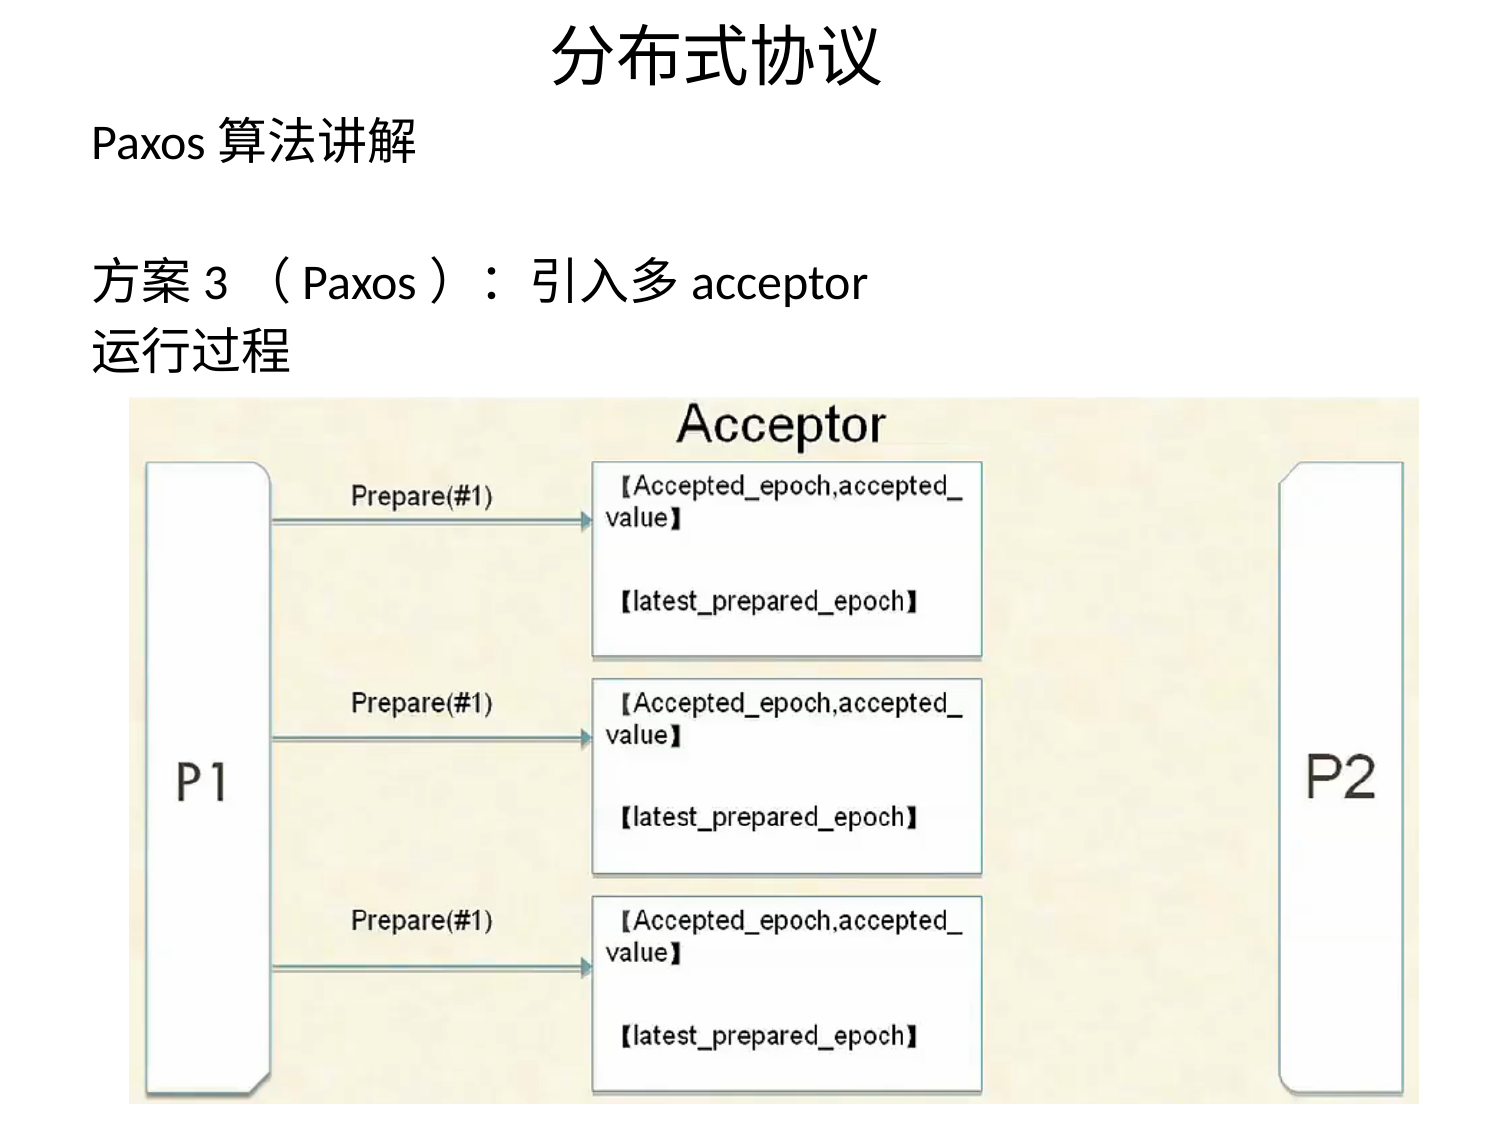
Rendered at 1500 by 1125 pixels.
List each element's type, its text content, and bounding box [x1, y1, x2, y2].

title 分布式协议 [41, 0, 1392, 148]
picture [129, 396, 1419, 1104]
list Paxos算法讲解 方案3（Paxos）：引入多acceptor 运行过程 [76, 101, 1447, 1047]
